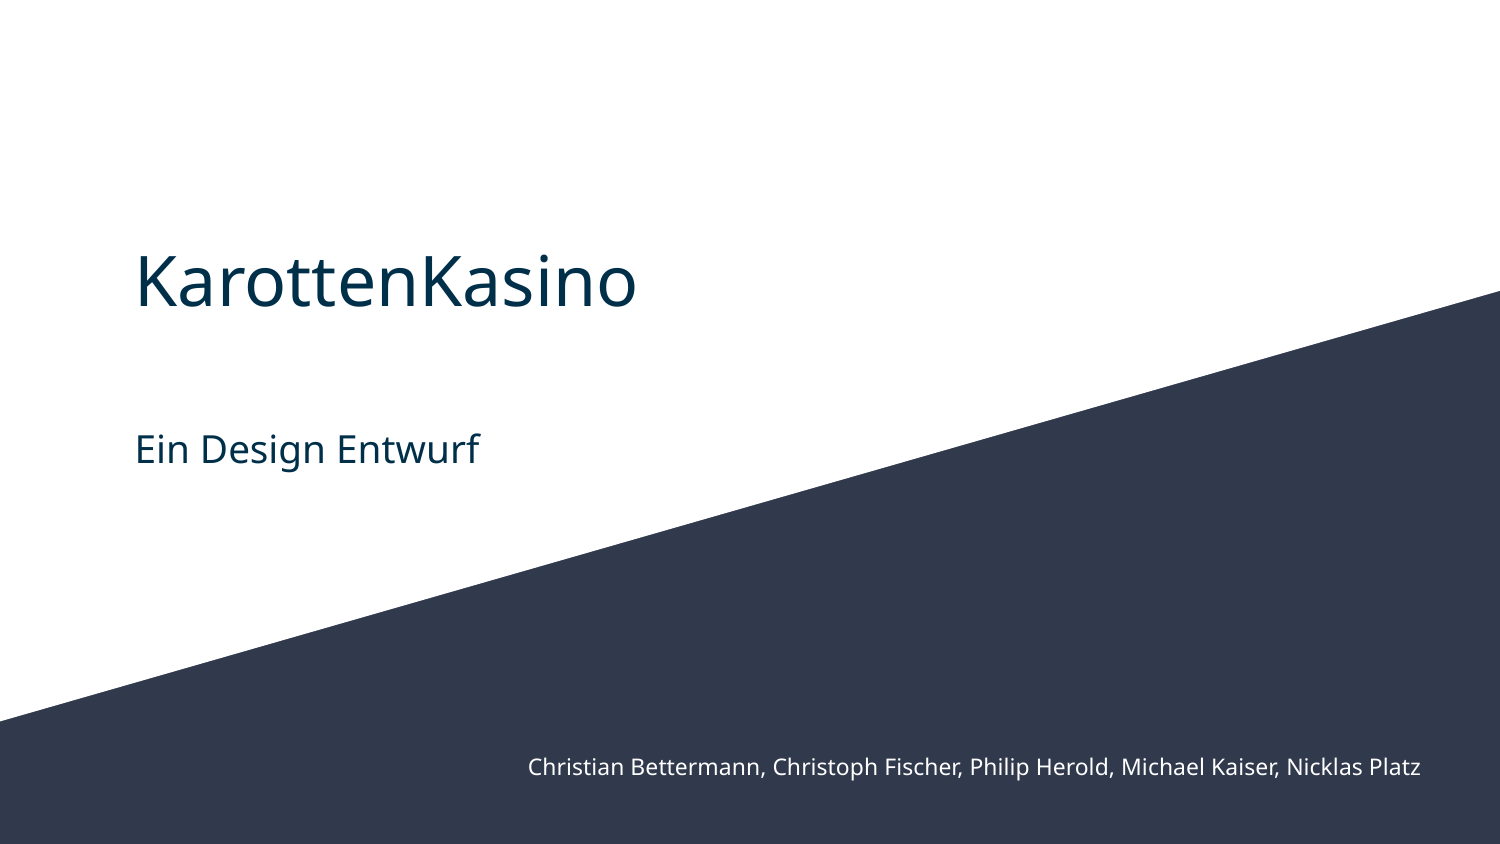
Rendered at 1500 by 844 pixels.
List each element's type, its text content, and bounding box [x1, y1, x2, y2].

title KarottenKasino Ein Design Entwurf [119, 216, 1381, 490]
subtitle Christian Bettermann, Christoph Fischer, Philip Herold, Michael Kaiser, Nicklas Platz [512, 736, 1481, 826]
